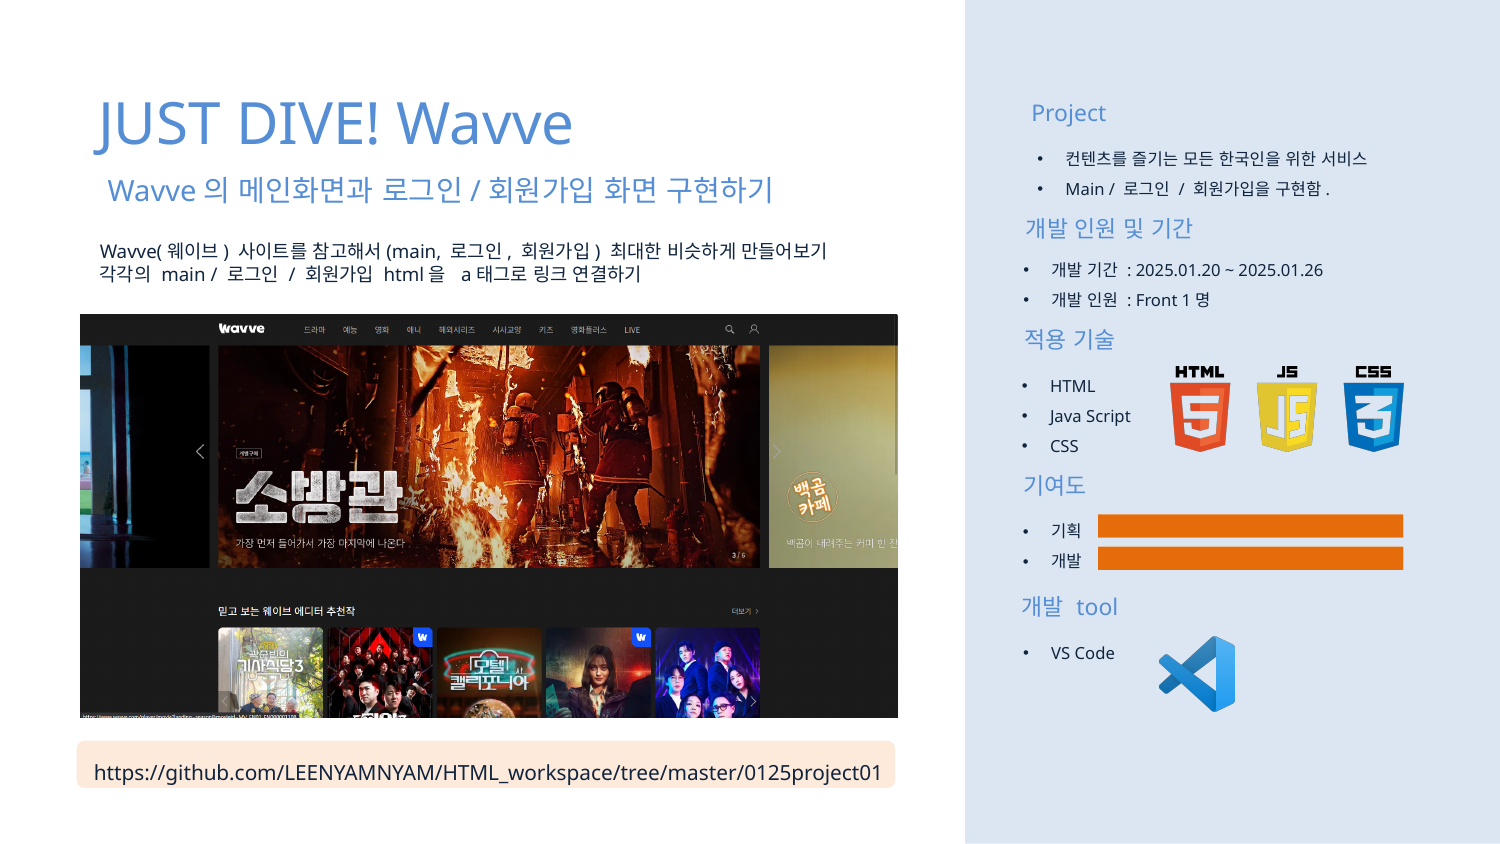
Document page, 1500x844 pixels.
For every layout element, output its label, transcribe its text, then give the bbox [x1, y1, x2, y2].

text_box 적용 기술 [1009, 317, 1131, 358]
text_box [74, 740, 79, 789]
text_box Project [1016, 91, 1122, 134]
text_box VS Code [1008, 625, 1131, 671]
text_box 개발 인원 및 기간 [1011, 207, 1210, 242]
text_box 개발 tool [1006, 584, 1134, 627]
text_box https://github.com/LEENYAMNYAM/HTML_workspace/tree/master/0125project01 [79, 739, 898, 792]
text_box 개발 기간 : 2025.01.20 ~ 2025.01.26 개발 인원 : Front 1명 [1008, 242, 1339, 317]
text_box JUST DIVE! Wavve [83, 79, 605, 164]
text_box 기여도 [1008, 464, 1103, 507]
picture [79, 314, 899, 718]
text_box Wavve의 메인화면과 로그인/회원가입 화면 구현하기 [92, 165, 790, 215]
text_box [1096, 545, 1406, 572]
text_box HTML Java Script CSS [1007, 358, 1146, 464]
text_box 기획 개발 [1008, 503, 1097, 579]
text_box Wavve(웨이브) 사이트를 참고해서(main, 로그인, 회원가입) 최대한 비슷하게 만들어보기 각각의 main / 로그인 / 회원가입 html을 a태그로 링크 연결하기 [85, 232, 843, 293]
picture [1158, 636, 1235, 713]
text_box 컨텐츠를 즐기는 모든 한국인을 위한 서비스 Main / 로그인 / 회원가입을 구현함. [1022, 131, 1384, 207]
text_box [1097, 512, 1406, 540]
picture [1170, 366, 1404, 452]
text_box [963, 0, 1500, 844]
